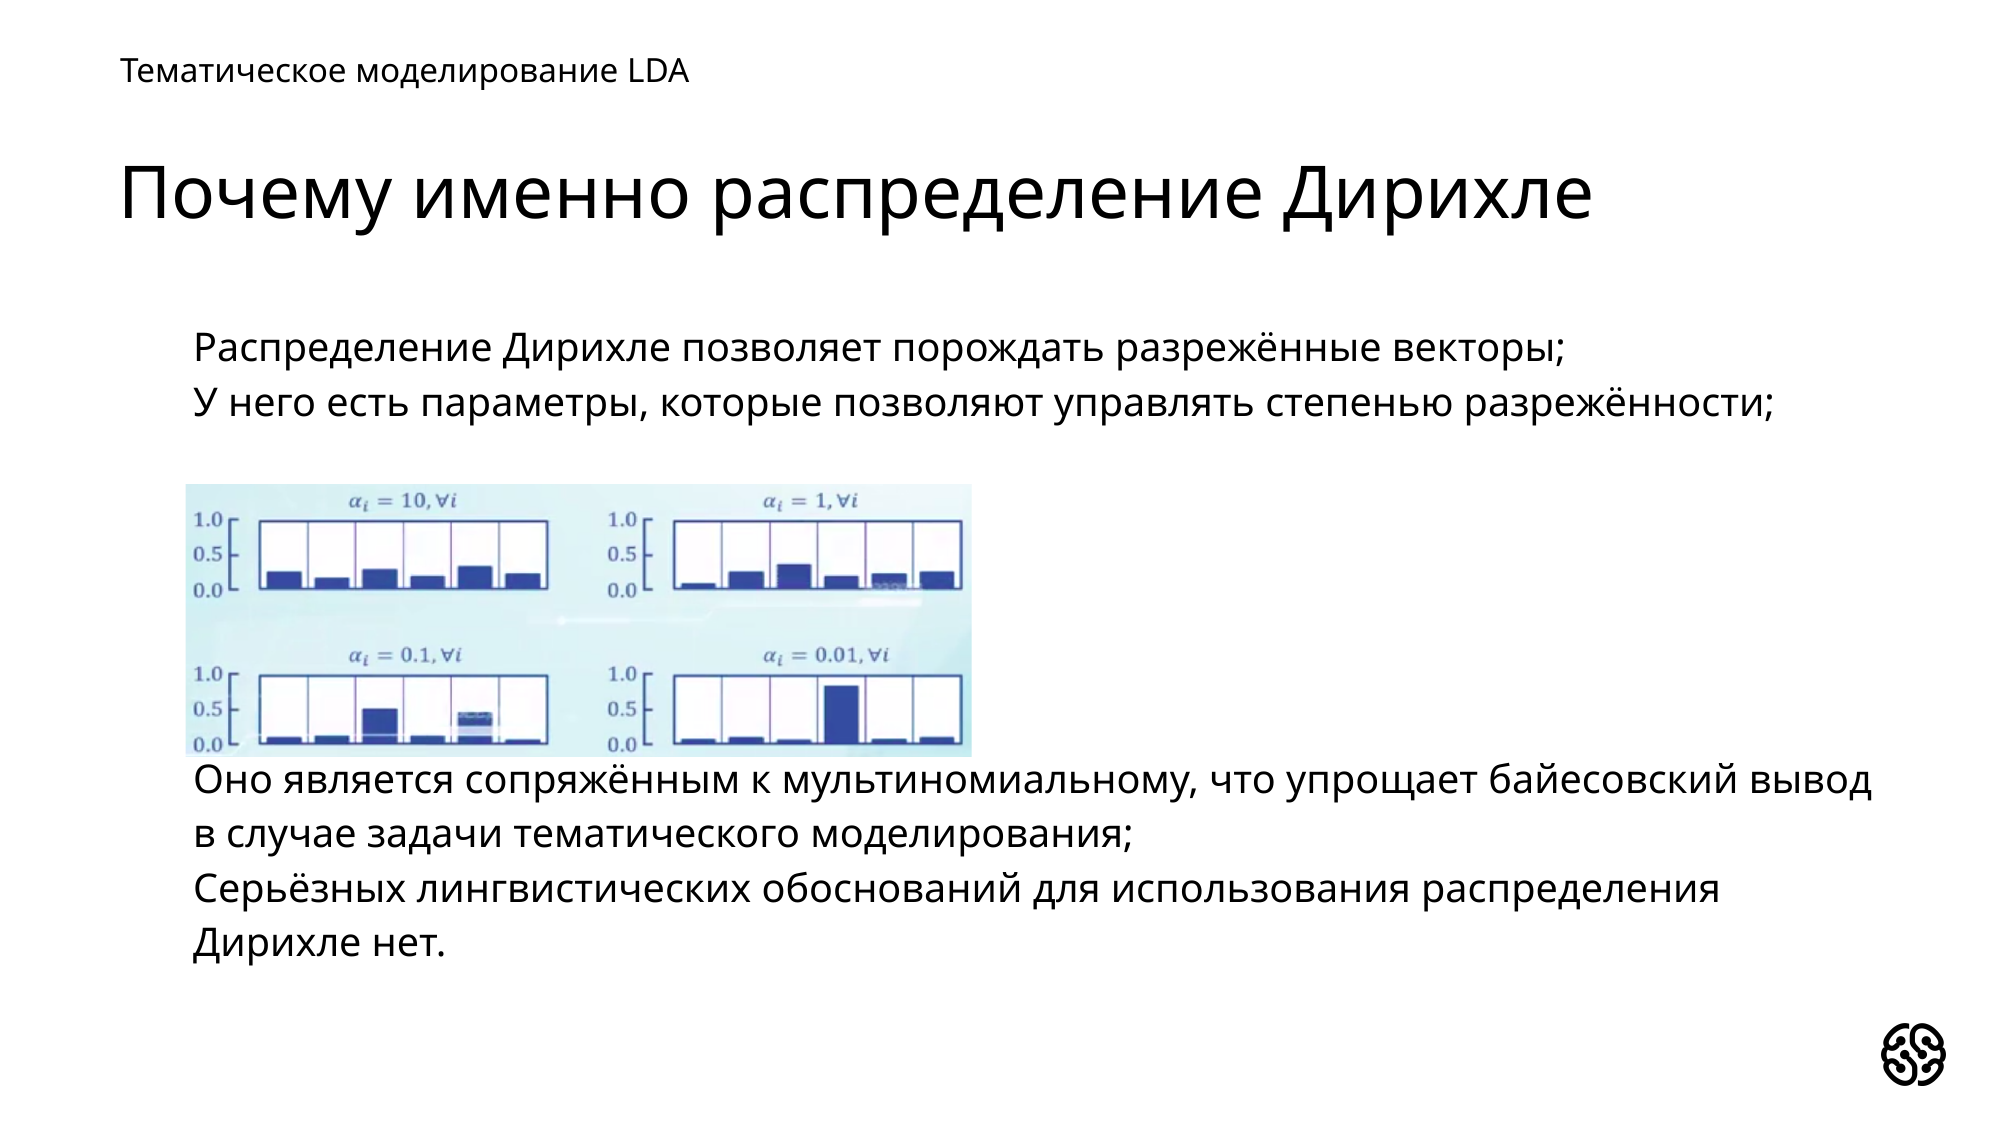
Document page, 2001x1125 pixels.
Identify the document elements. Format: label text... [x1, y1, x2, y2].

text_box Почему именно распределение Дирихле [118, 157, 1882, 315]
text_box Тематическое моделирование LDA [118, 33, 1882, 112]
text_box Распределение Дирихле позволяет порождать разрежённые векторы; У него есть параметры, которые позволяют управлять степенью разрежённости; Оно является сопряжённым к мультиномиальному, что упрощает байесовский вывод в случае задачи тематического моделирования; Серьёзных лингвистических обоснований для использования распределения Дирихле нет. [118, 315, 1882, 1020]
picture [1881, 1023, 1946, 1086]
picture [185, 483, 972, 757]
